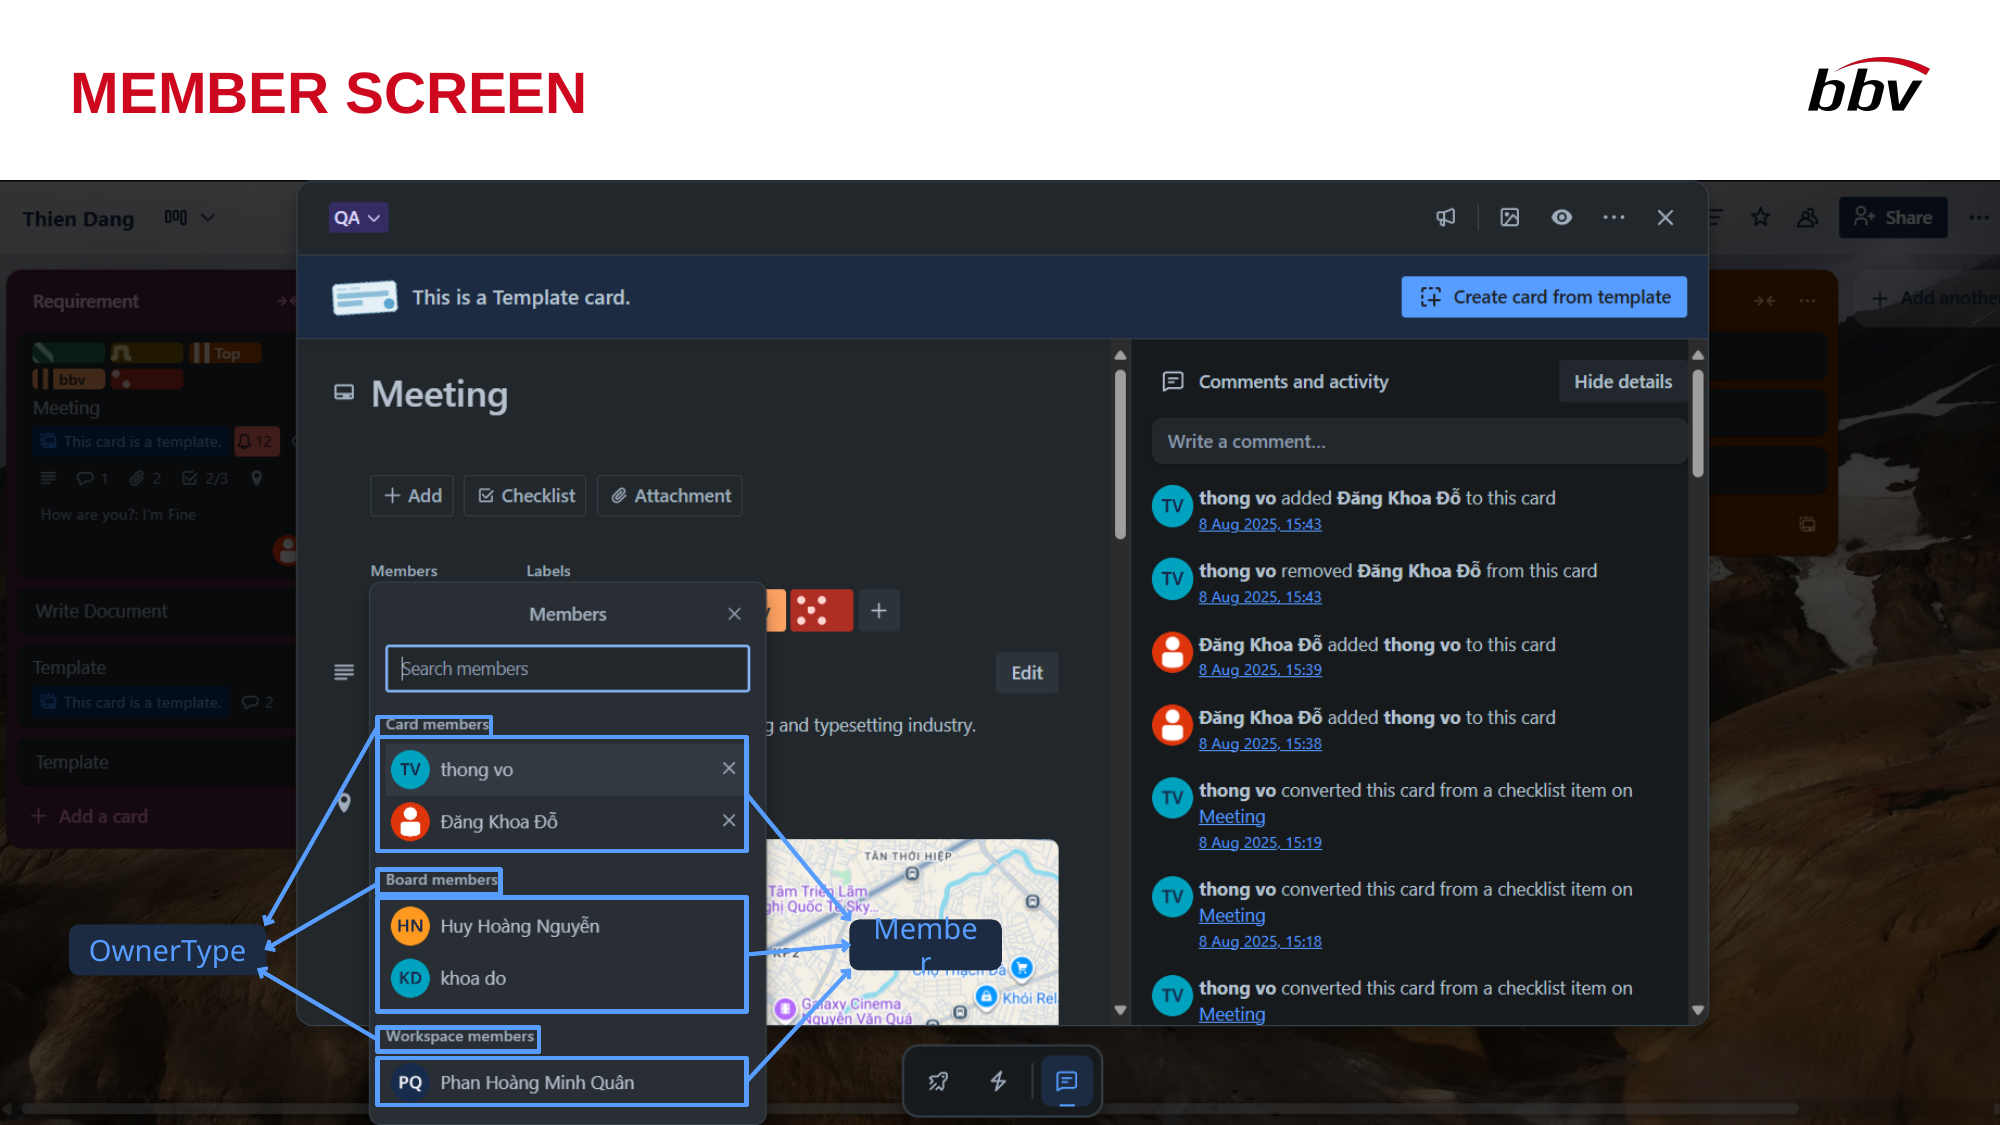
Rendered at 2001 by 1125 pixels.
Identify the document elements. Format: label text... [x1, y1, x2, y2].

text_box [70, 716, 492, 974]
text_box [377, 968, 852, 1106]
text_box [256, 968, 378, 1040]
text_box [496, 897, 852, 967]
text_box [496, 736, 1001, 969]
picture [0, 179, 2000, 1125]
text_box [264, 883, 378, 951]
picture [1808, 57, 1930, 111]
title MEMBER SCREEN [70, 0, 1666, 176]
